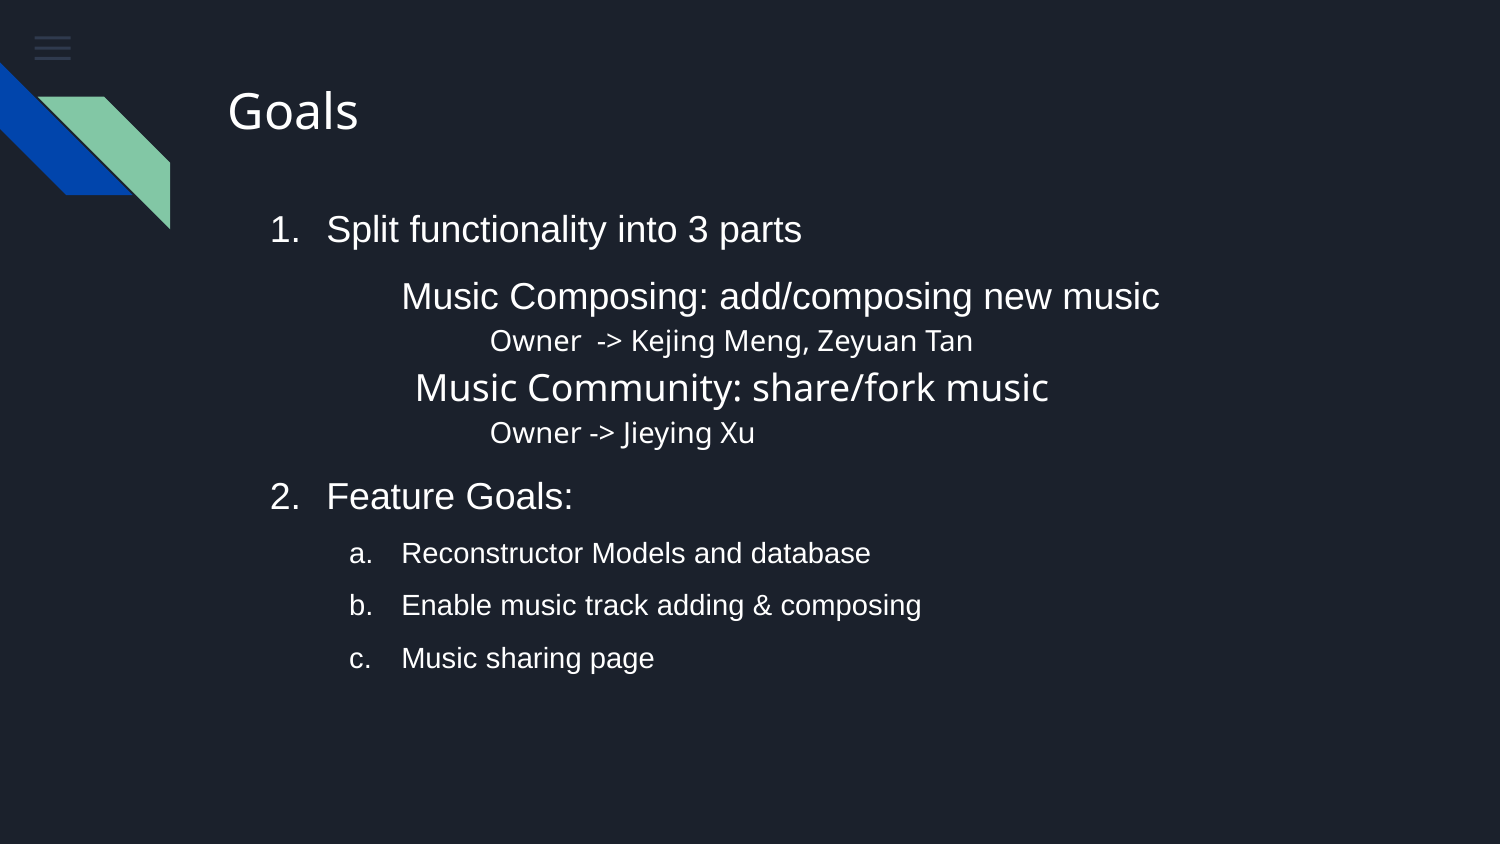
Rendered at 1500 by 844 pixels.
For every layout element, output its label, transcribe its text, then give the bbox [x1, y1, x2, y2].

title Goals [212, 64, 1369, 216]
text_box Split functionality into 3 parts Music Composing: add/composing new music Owner -> Kejing Meng, Zeyuan Tan Music Community: share/fork music Owner -> Jieying Xu Feature Goals: Reconstructor Models and database Enable music track adding & composing Music sharing page [236, 167, 1300, 844]
